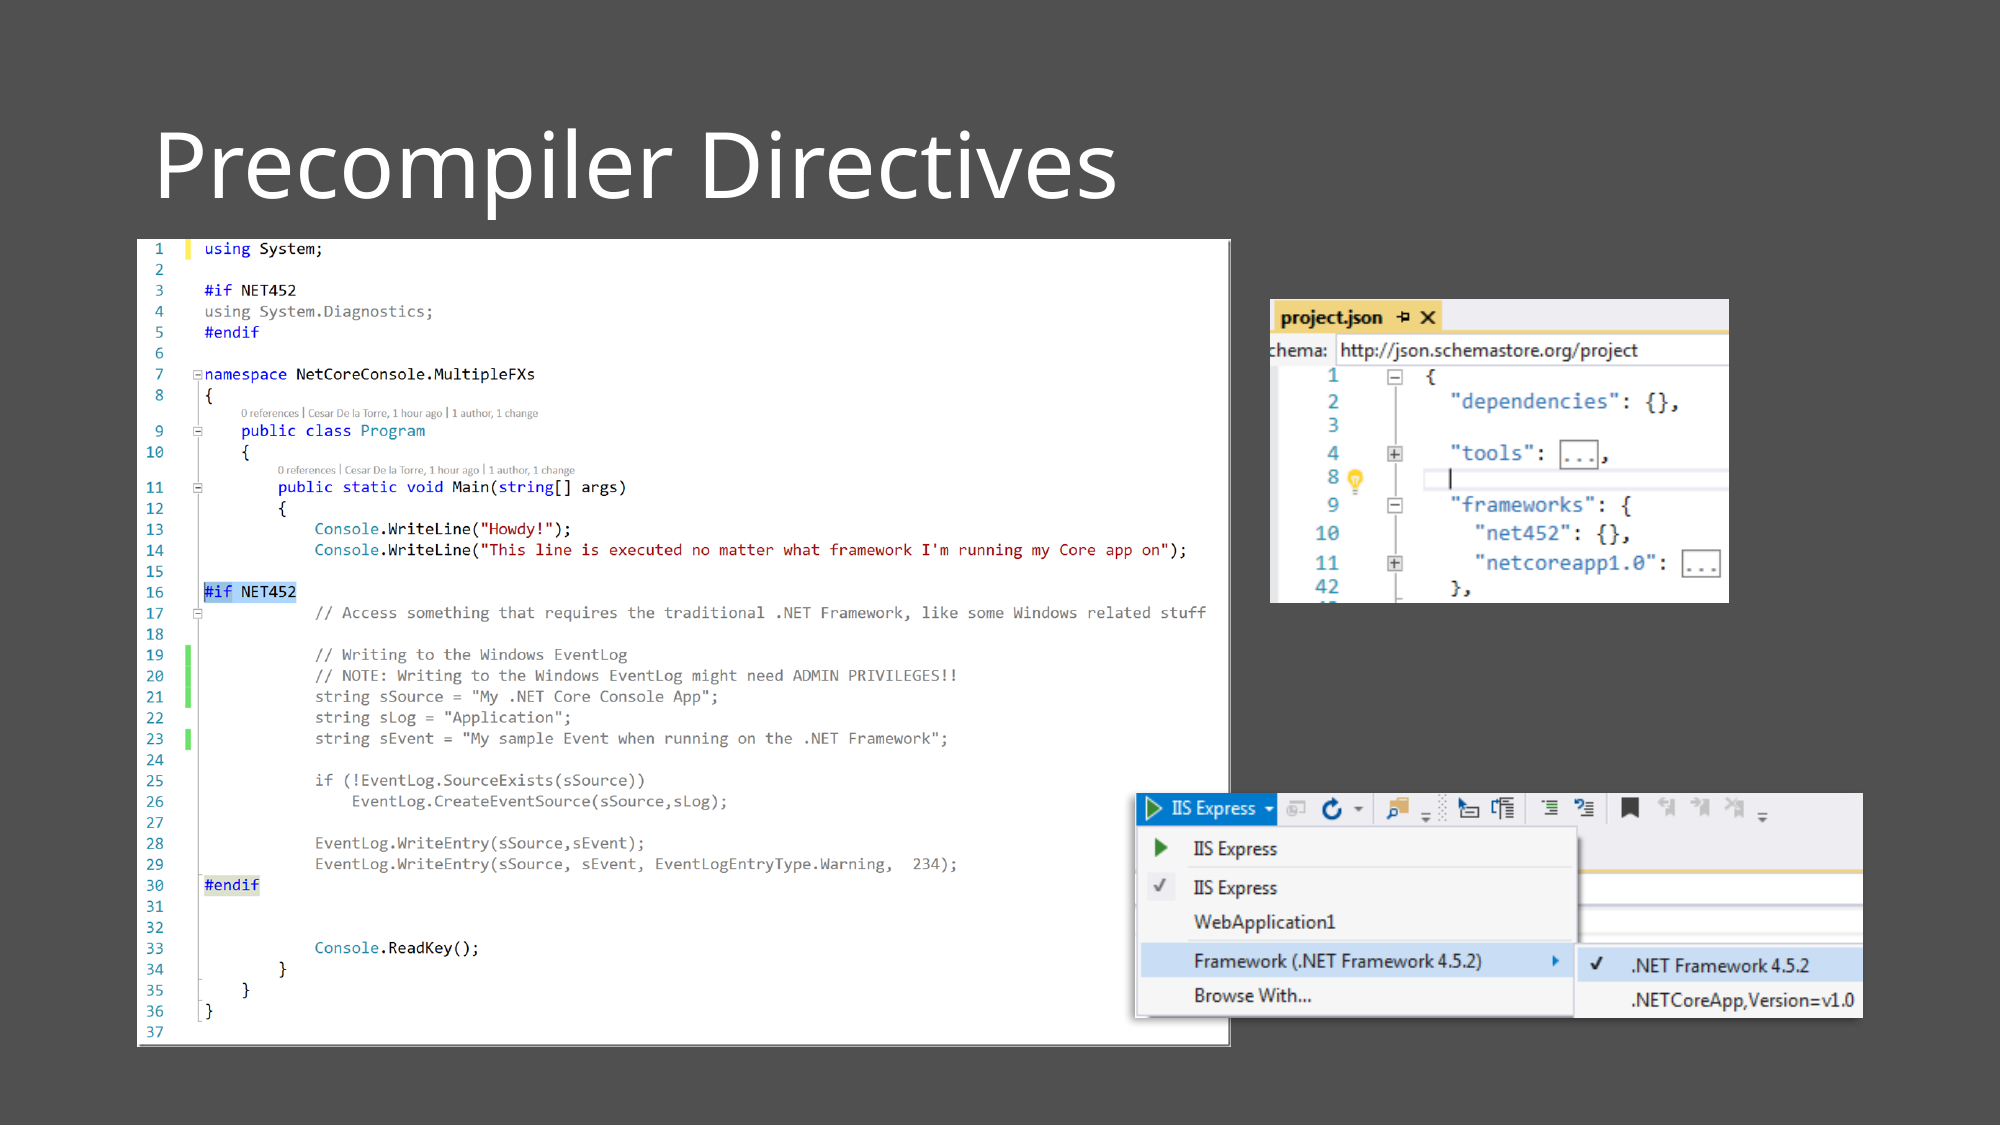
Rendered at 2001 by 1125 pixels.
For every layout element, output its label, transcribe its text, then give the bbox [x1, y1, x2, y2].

picture [1270, 299, 1729, 603]
picture [137, 239, 1863, 1047]
title Precompiler Directives [137, 59, 1863, 278]
